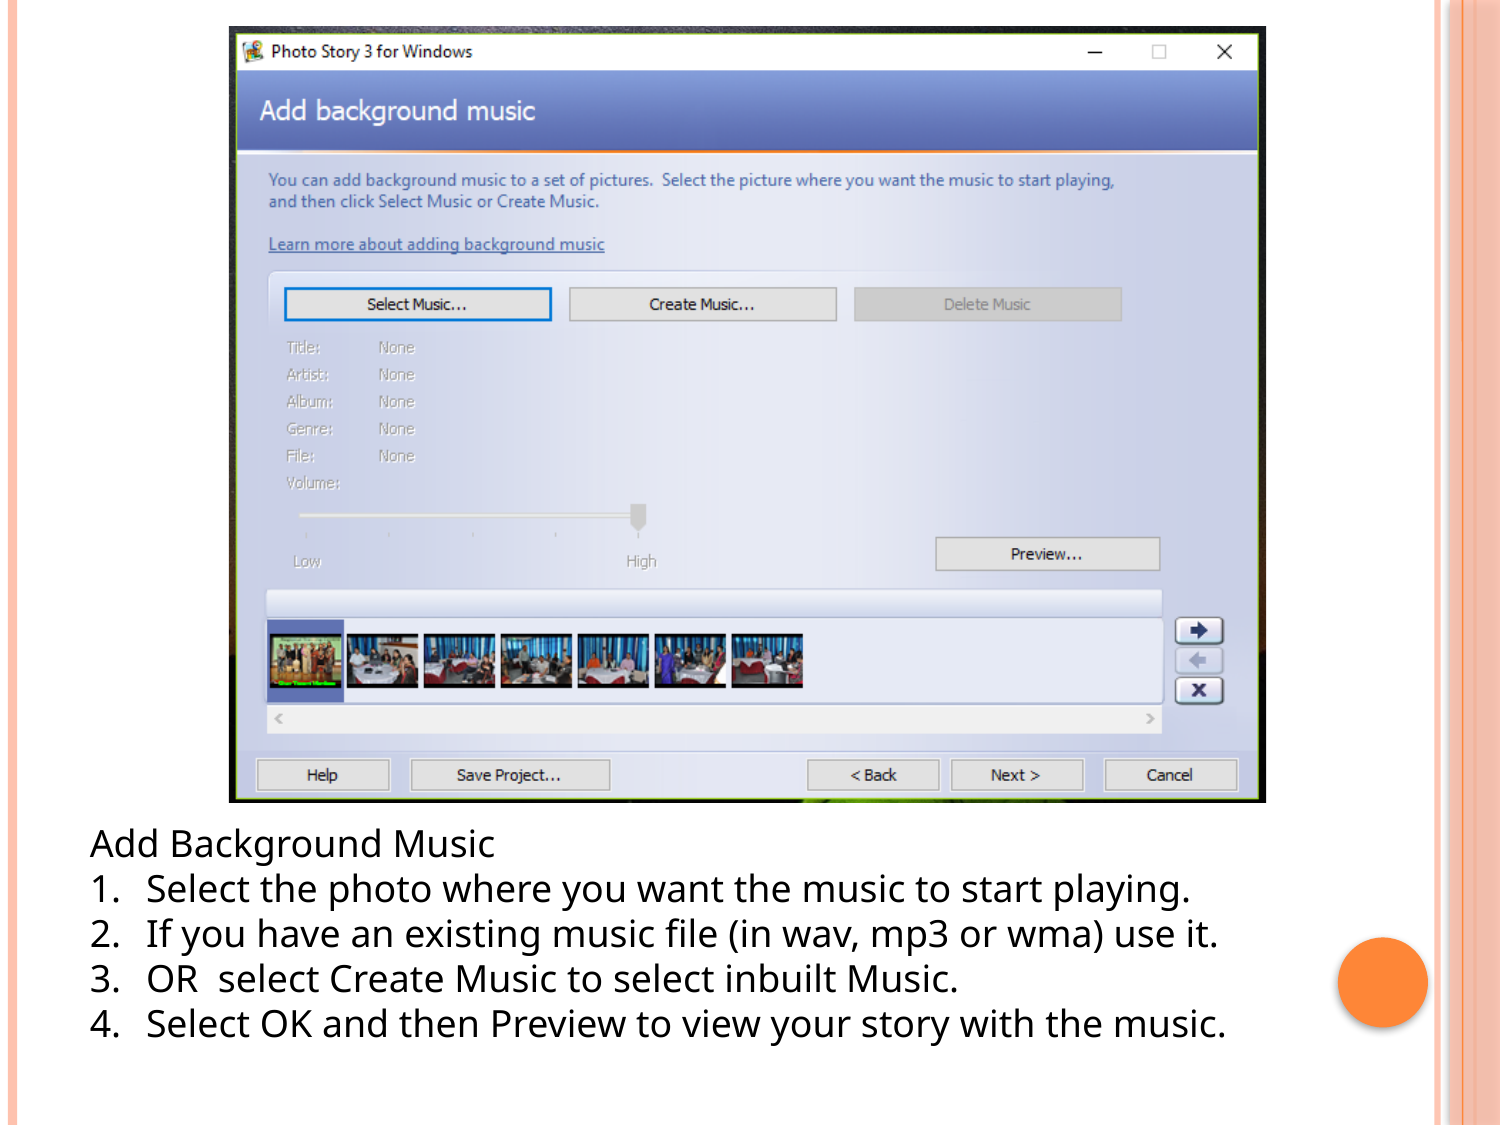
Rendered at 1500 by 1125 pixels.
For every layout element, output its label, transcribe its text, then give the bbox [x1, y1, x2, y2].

picture [228, 26, 1267, 803]
text_box Add Background Music Select the photo where you want the music to start playing. If you have an existing music file (in wav, mp3 or wma) use it. OR select Create Music to select inbuilt Music. Select OK and then Preview to view your story with the music. [75, 812, 1313, 1053]
